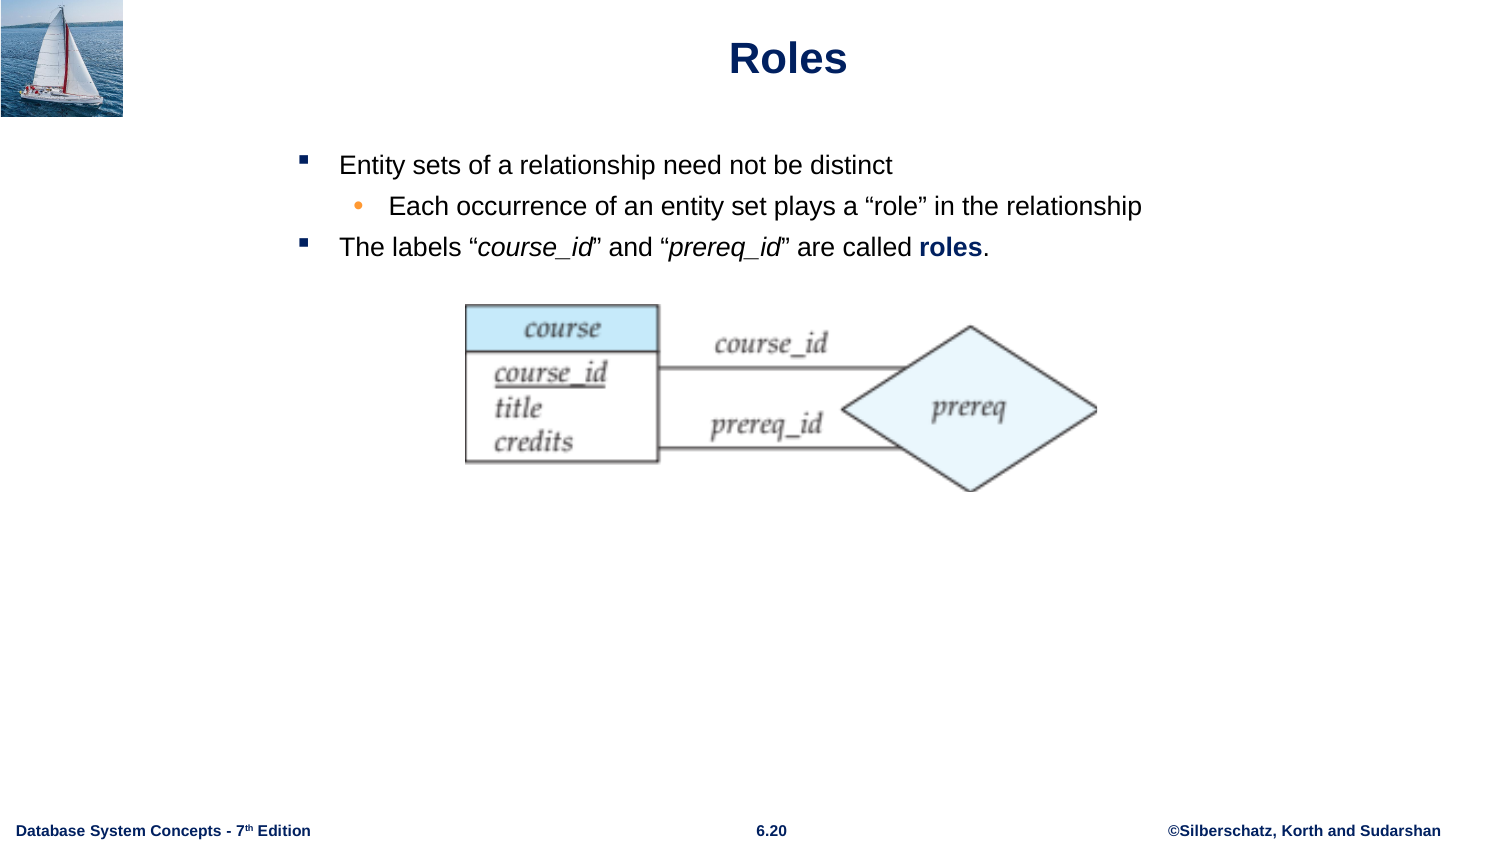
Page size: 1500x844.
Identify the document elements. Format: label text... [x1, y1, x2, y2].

list Entity sets of a relationship need not be distinct Each occurrence of an entity set plays a “role” in the relationship The labels “course_id” and “prereq_id” are called roles. [282, 140, 1253, 323]
title Roles [125, 14, 1452, 90]
picture [464, 304, 1098, 492]
picture [0, 0, 123, 117]
